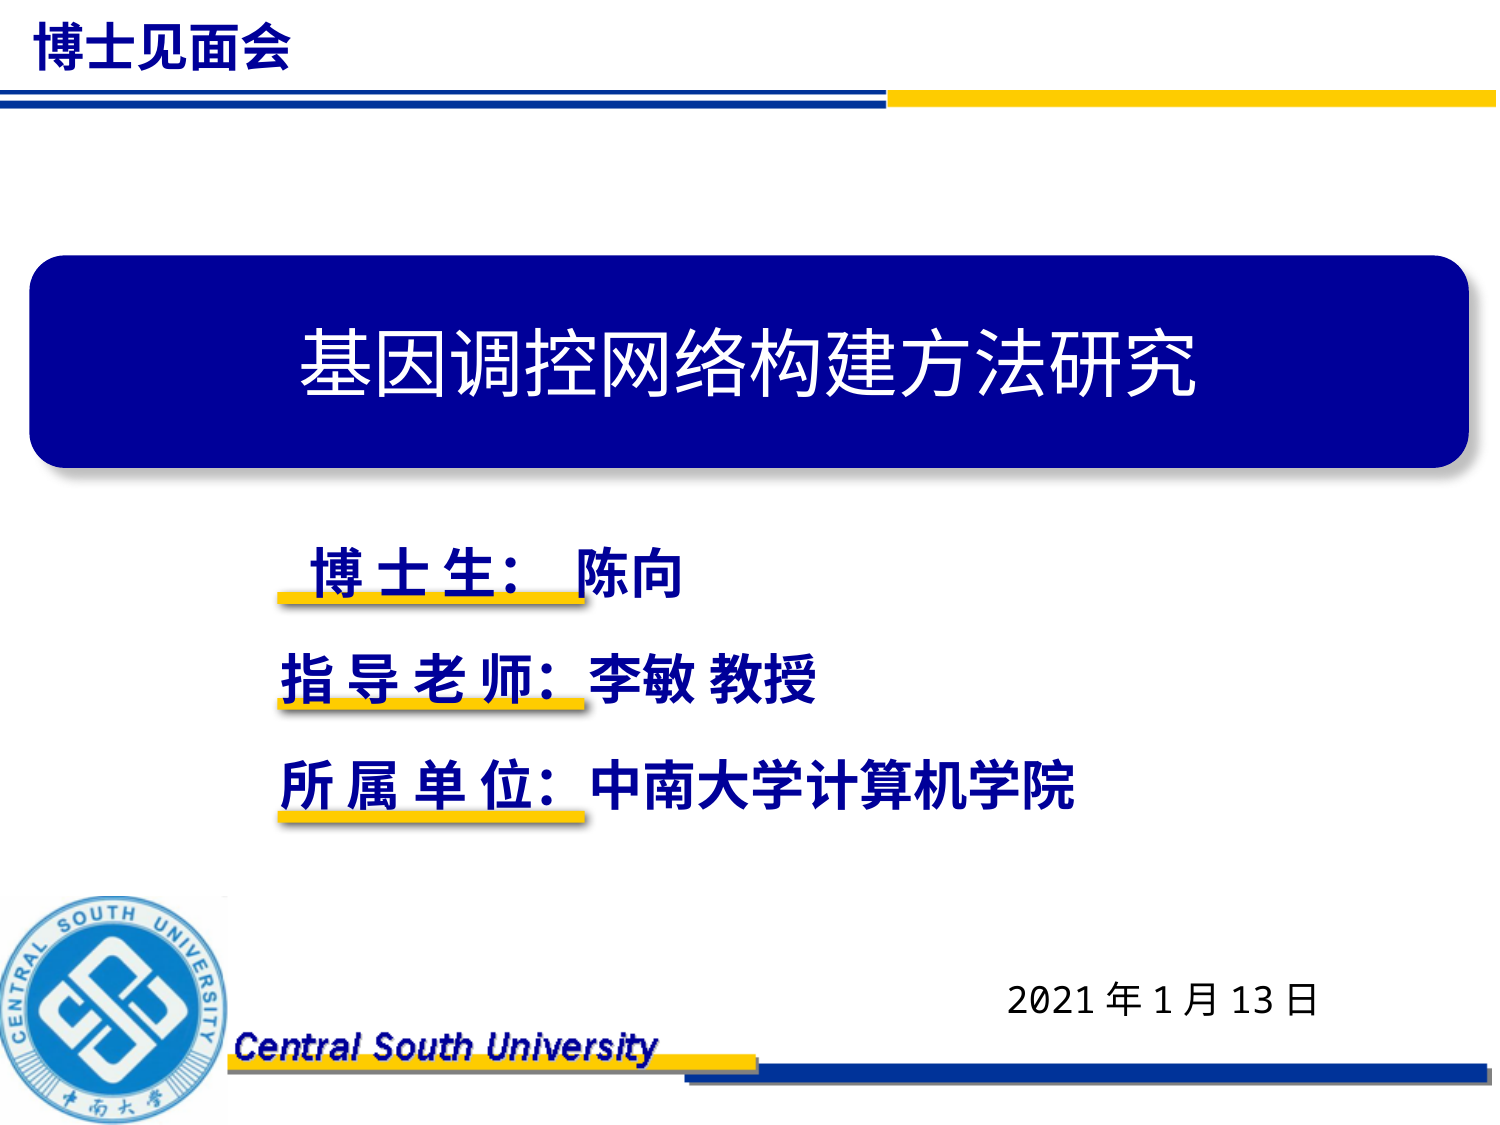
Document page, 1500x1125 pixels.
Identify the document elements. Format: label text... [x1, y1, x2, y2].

picture [0, 896, 1492, 1125]
text_box 所 属 单 位：中南大学计算机学院 [265, 771, 1376, 870]
picture [0, 90, 1496, 123]
text_box [277, 810, 585, 823]
text_box 博士见面会 [17, 7, 880, 85]
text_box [265, 538, 1377, 764]
text_box [1045, 1045, 1459, 1083]
text_box 基因调控网络构建方法研究 [29, 255, 1469, 468]
text_box 2021年1月13日 [783, 973, 1469, 1045]
